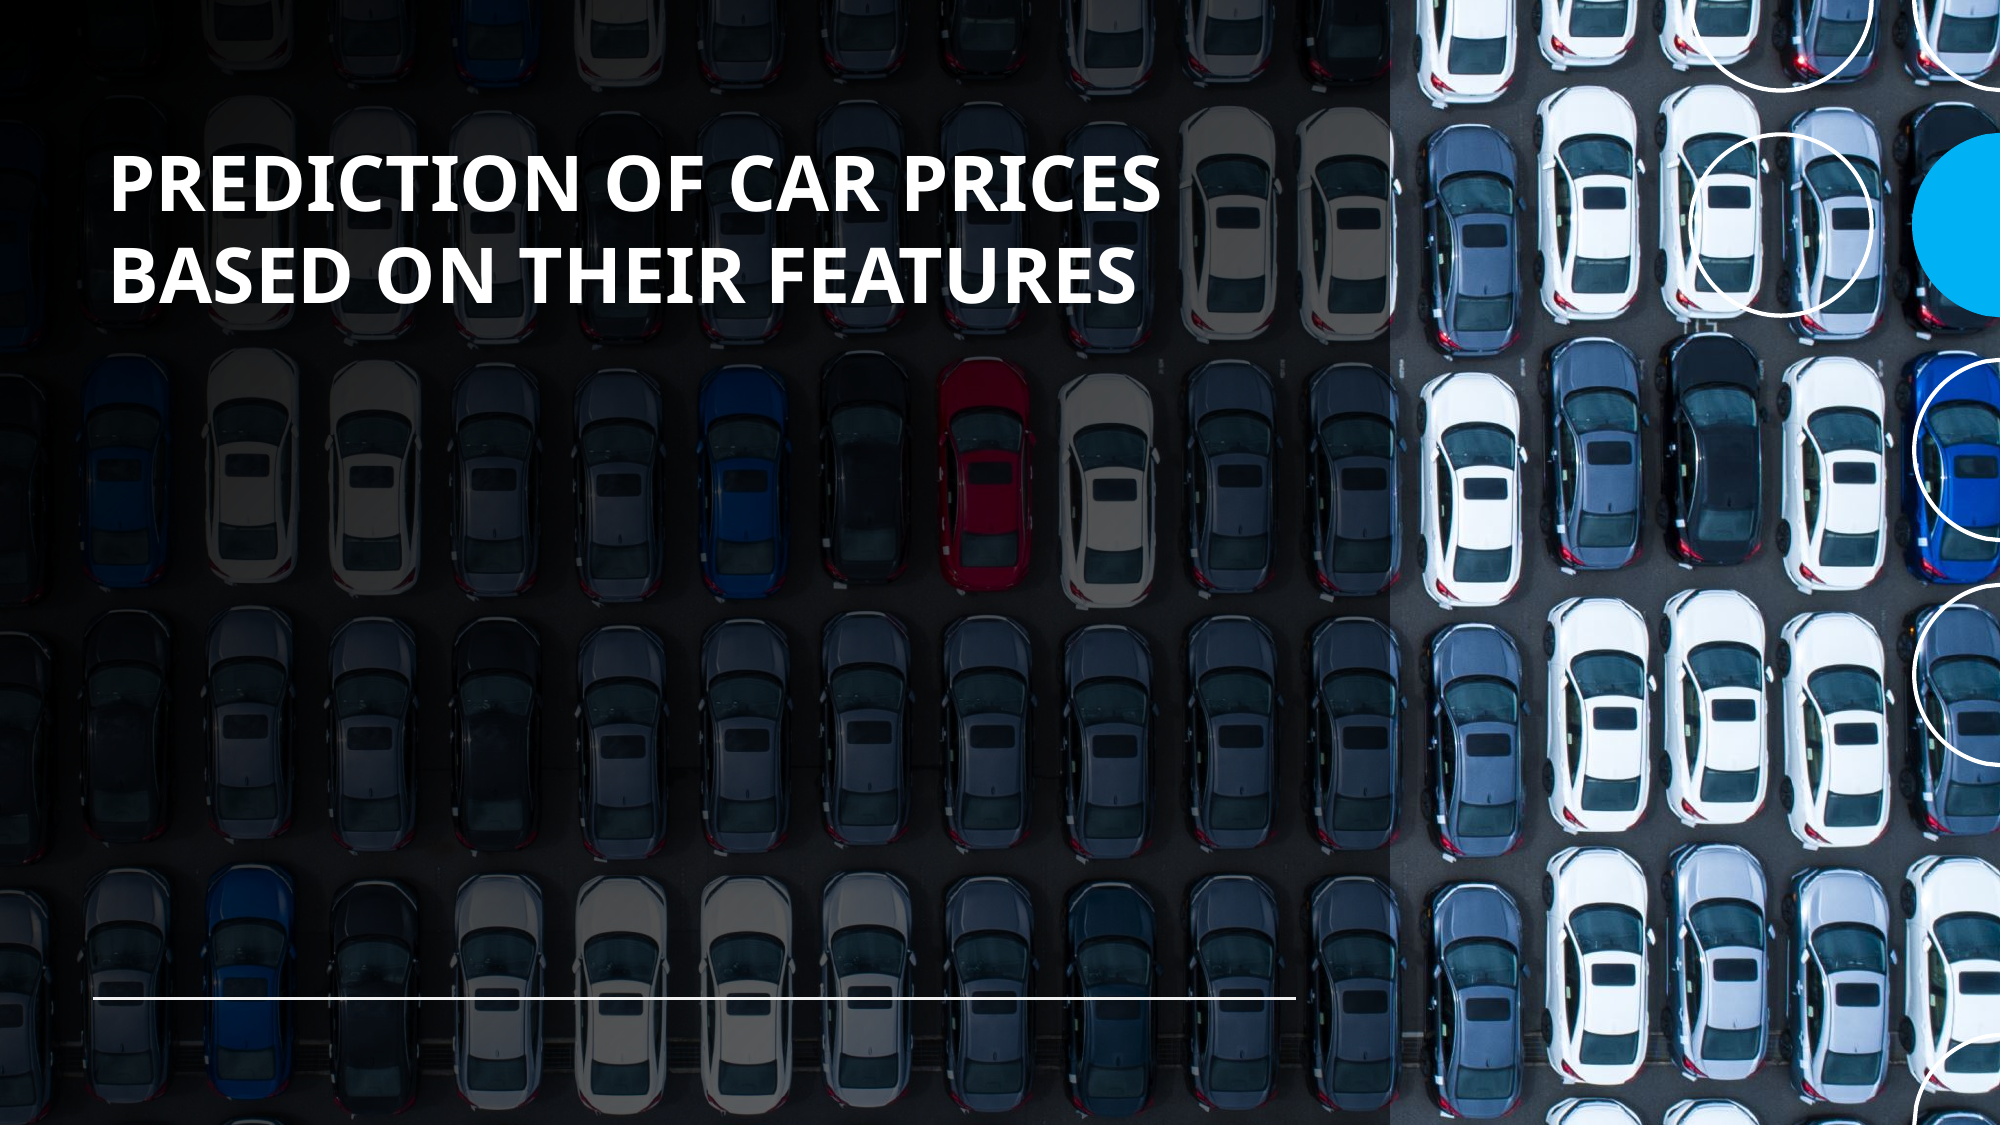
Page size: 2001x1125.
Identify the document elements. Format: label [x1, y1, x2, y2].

text_box [1688, 0, 2000, 1125]
picture [0, 0, 1688, 1125]
